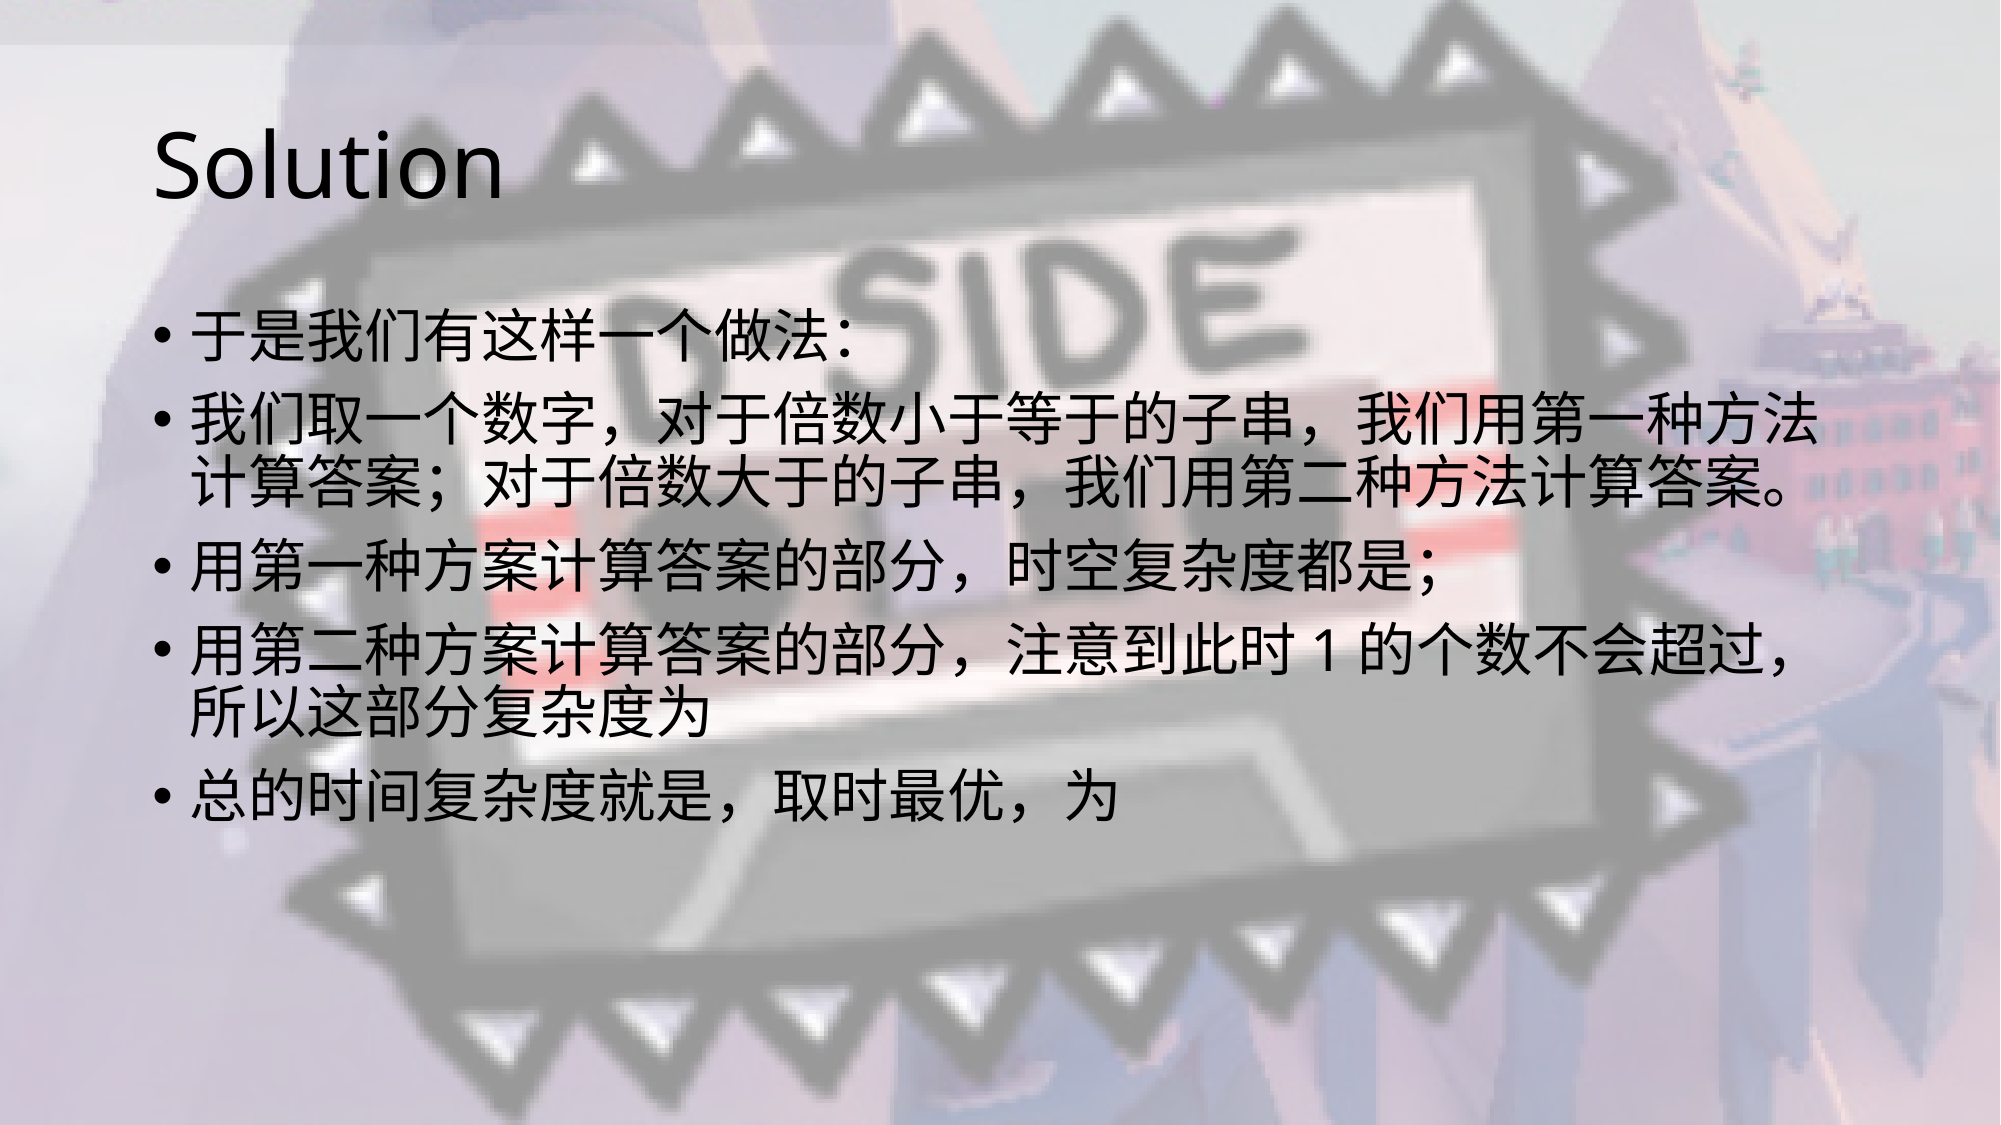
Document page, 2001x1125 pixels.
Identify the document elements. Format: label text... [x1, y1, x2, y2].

title Solution [137, 59, 1863, 278]
